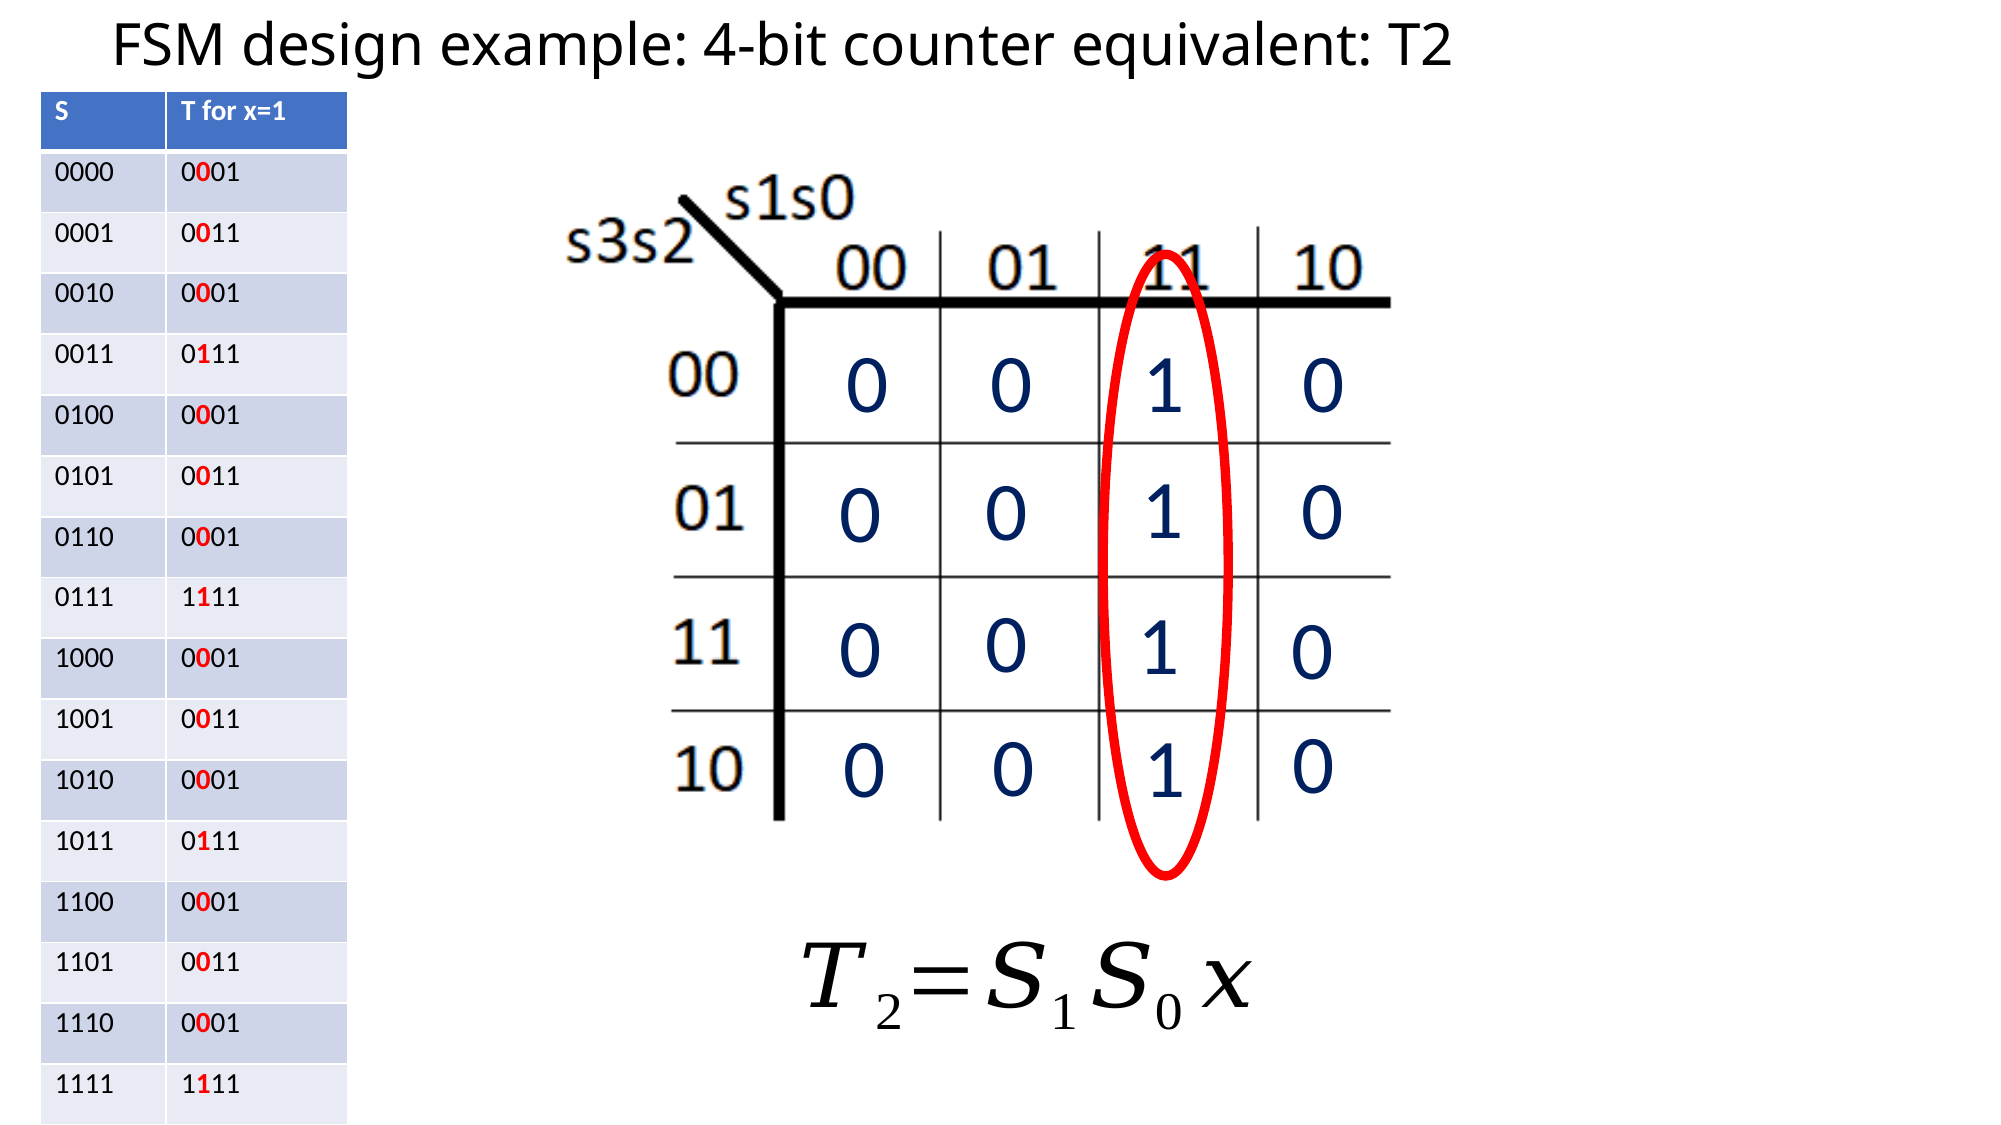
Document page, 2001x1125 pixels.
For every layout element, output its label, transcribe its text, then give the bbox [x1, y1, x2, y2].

table_cell 1110 [41, 1004, 165, 1063]
table_cell 1011 [41, 822, 165, 881]
table_cell 0011 [167, 457, 347, 516]
table_cell 1001 [41, 700, 165, 759]
table_cell 0111 [167, 335, 347, 394]
table_cell 0011 [41, 335, 165, 394]
table_cell 0100 [41, 396, 165, 455]
table_cell 1101 [41, 943, 165, 1002]
table_header T for x=1 [167, 92, 347, 149]
table_cell 0001 [167, 154, 347, 212]
table_cell 0001 [167, 396, 347, 455]
table_cell 1010 [41, 761, 165, 820]
table_cell 0011 [167, 213, 347, 272]
title FSM design example: 4-bit counter equivalent: T2 [96, 0, 1822, 94]
table_cell 1000 [41, 639, 165, 698]
table_cell 1111 [167, 1065, 347, 1124]
picture [545, 116, 1448, 928]
table_cell 0011 [167, 700, 347, 759]
table_cell 0111 [41, 578, 165, 637]
table_cell 1111 [167, 578, 347, 637]
table_cell 0001 [41, 213, 165, 272]
table_cell 0001 [167, 1004, 347, 1063]
table_cell 0101 [41, 457, 165, 516]
table_header S [41, 92, 165, 149]
table_cell 0110 [41, 518, 165, 577]
table_cell 0011 [167, 943, 347, 1002]
table_cell 0001 [167, 274, 347, 333]
table_cell 1111 [41, 1065, 165, 1124]
table_cell 0010 [41, 274, 165, 333]
table_cell 0001 [167, 518, 347, 577]
table_cell 0001 [167, 882, 347, 942]
table_cell 0111 [167, 822, 347, 881]
table_cell 1100 [41, 882, 165, 942]
table_cell 0001 [167, 761, 347, 820]
table_cell 0000 [41, 154, 165, 212]
table_cell 0001 [167, 639, 347, 698]
